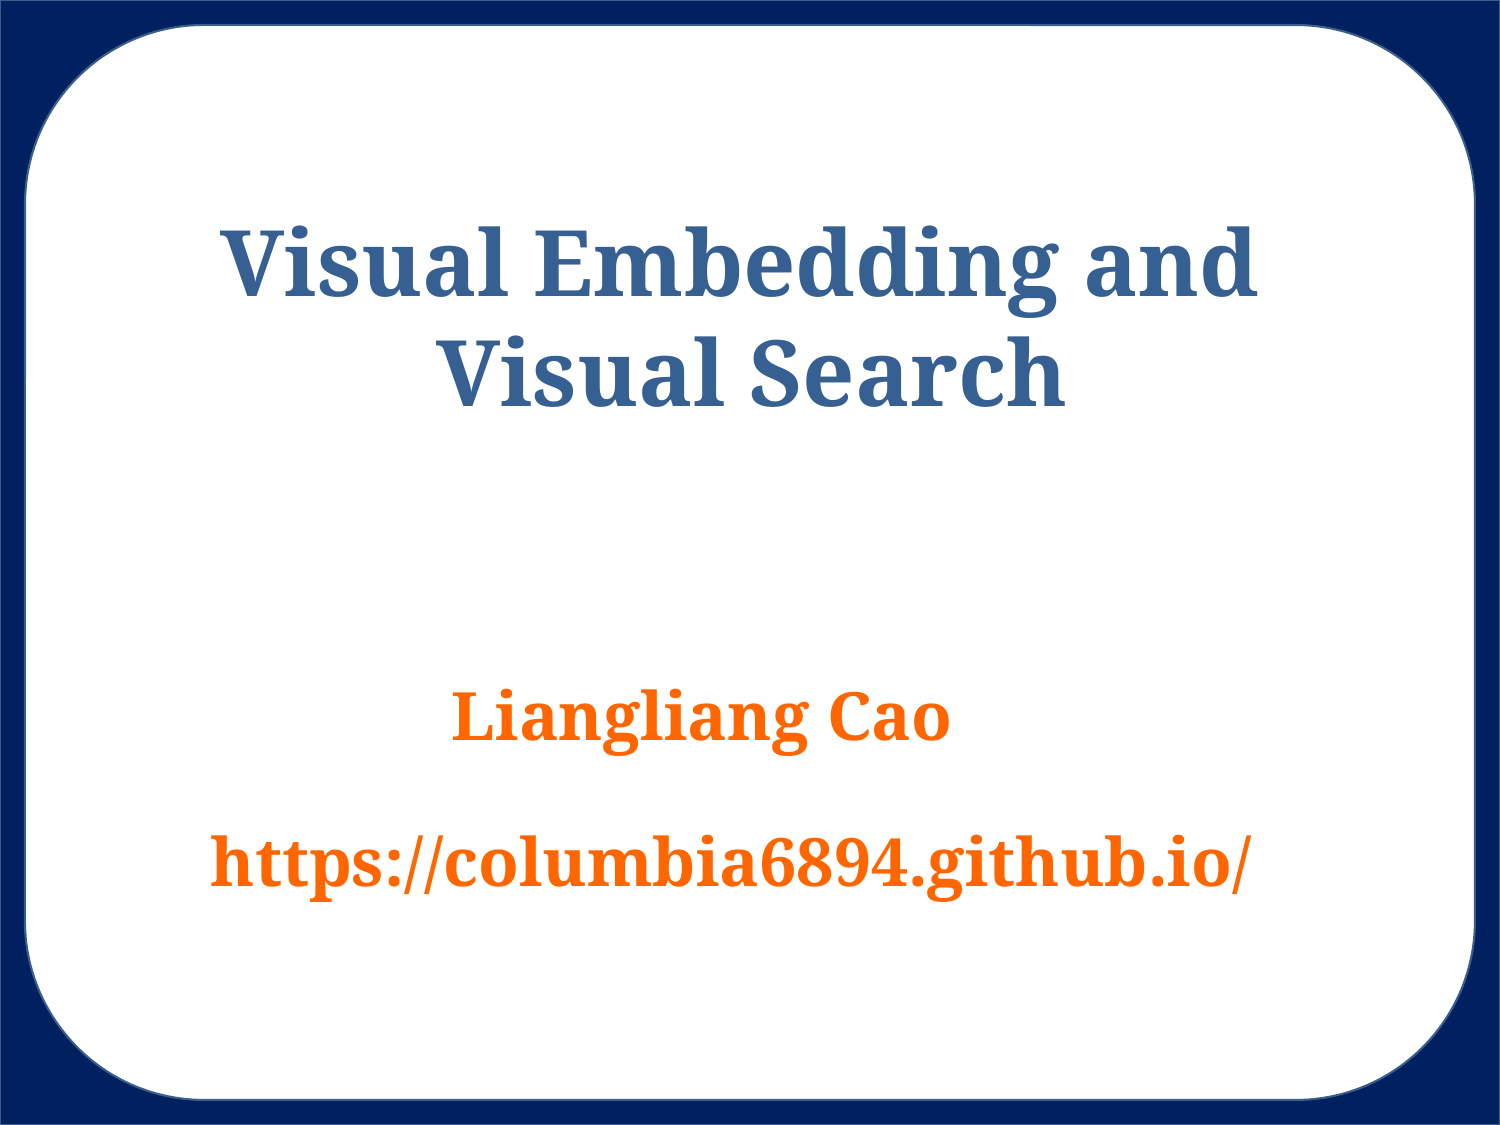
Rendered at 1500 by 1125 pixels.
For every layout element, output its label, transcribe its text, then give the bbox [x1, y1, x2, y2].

text_box https://columbia6894.github.io/ [195, 812, 1267, 907]
text_box [23, 23, 1476, 1101]
text_box [0, 0, 1500, 1125]
title Visual Embedding and Visual Search [47, 226, 1458, 514]
text_box Liangliang Cao [437, 666, 985, 762]
